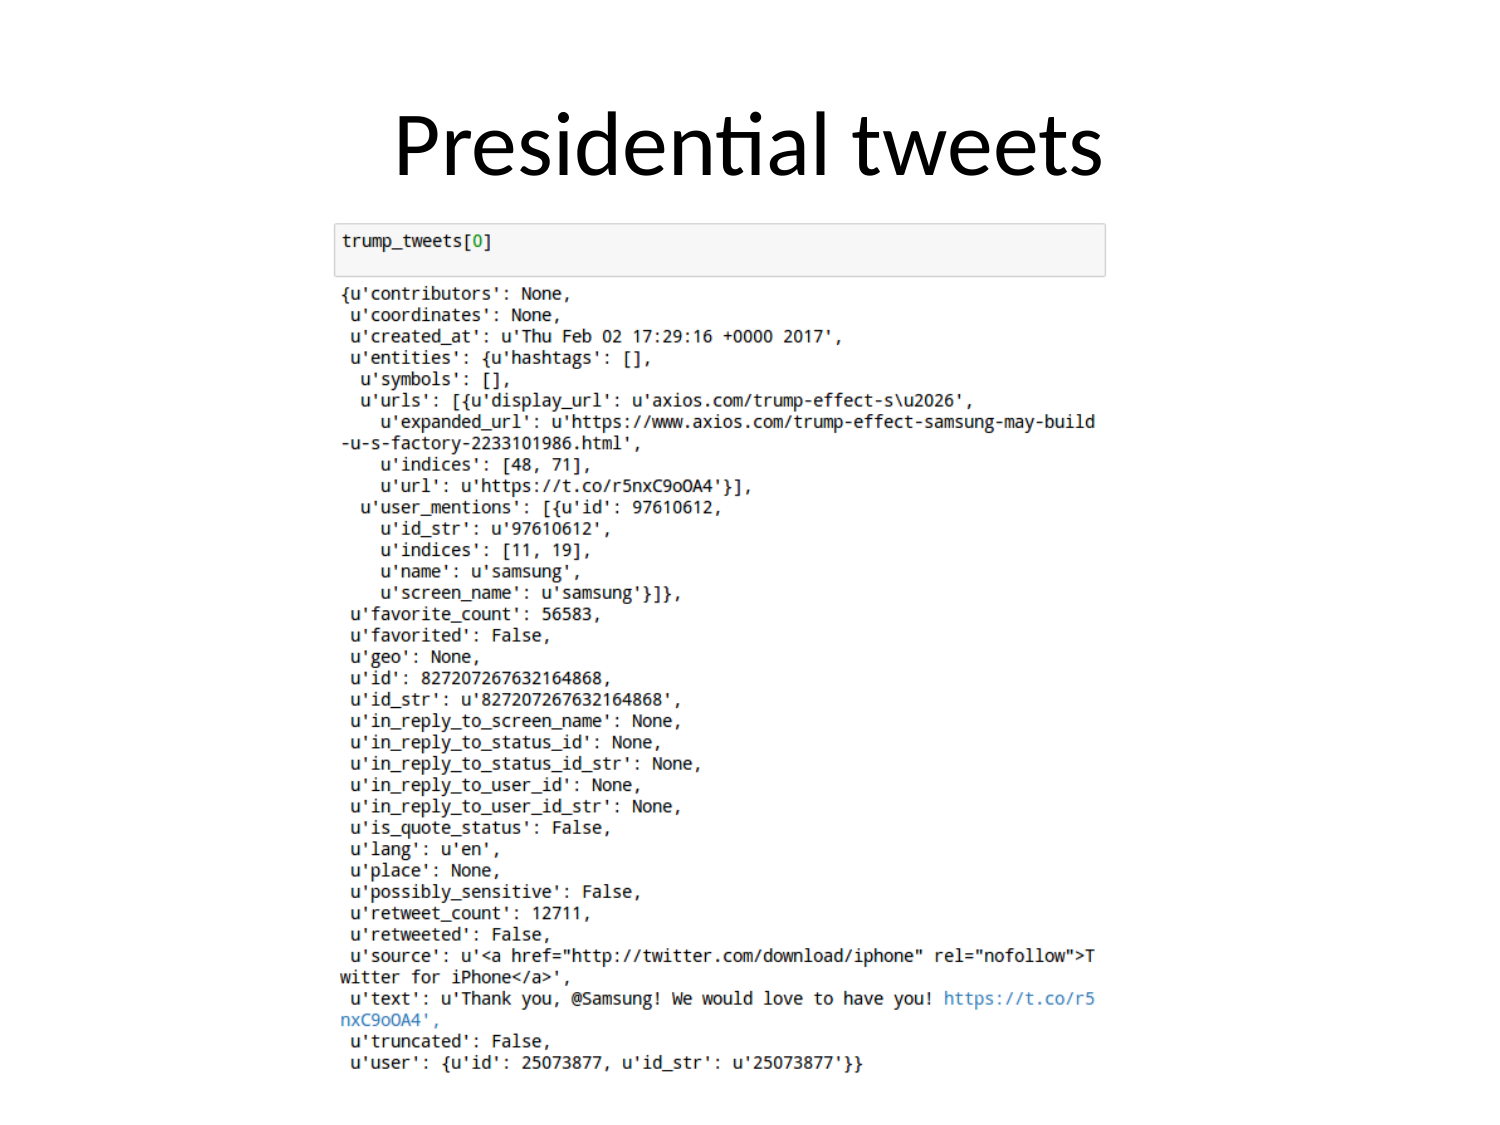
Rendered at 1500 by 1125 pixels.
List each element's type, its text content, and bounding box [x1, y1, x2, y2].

title Presidential tweets [75, 45, 1425, 233]
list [324, 221, 1126, 1084]
